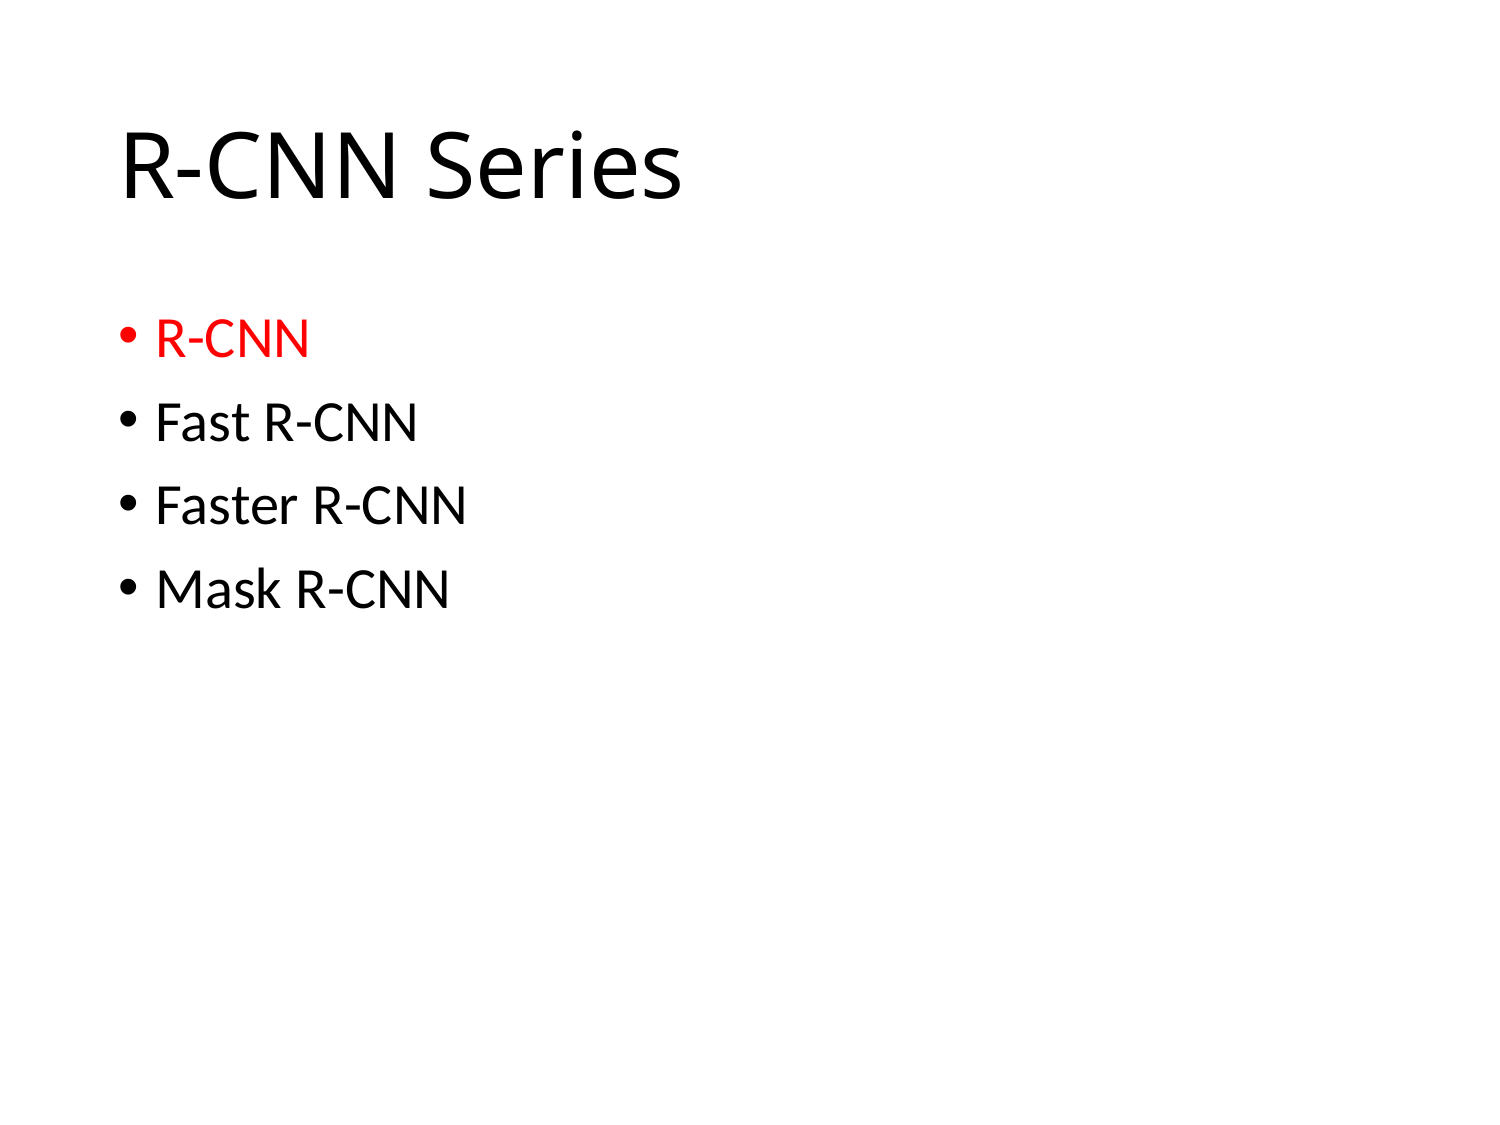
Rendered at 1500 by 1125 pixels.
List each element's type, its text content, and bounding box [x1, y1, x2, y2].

list R-CNN Fast R-CNN Faster R-CNN Mask R-CNN [103, 299, 1397, 1014]
title R-CNN Series [103, 59, 1397, 278]
